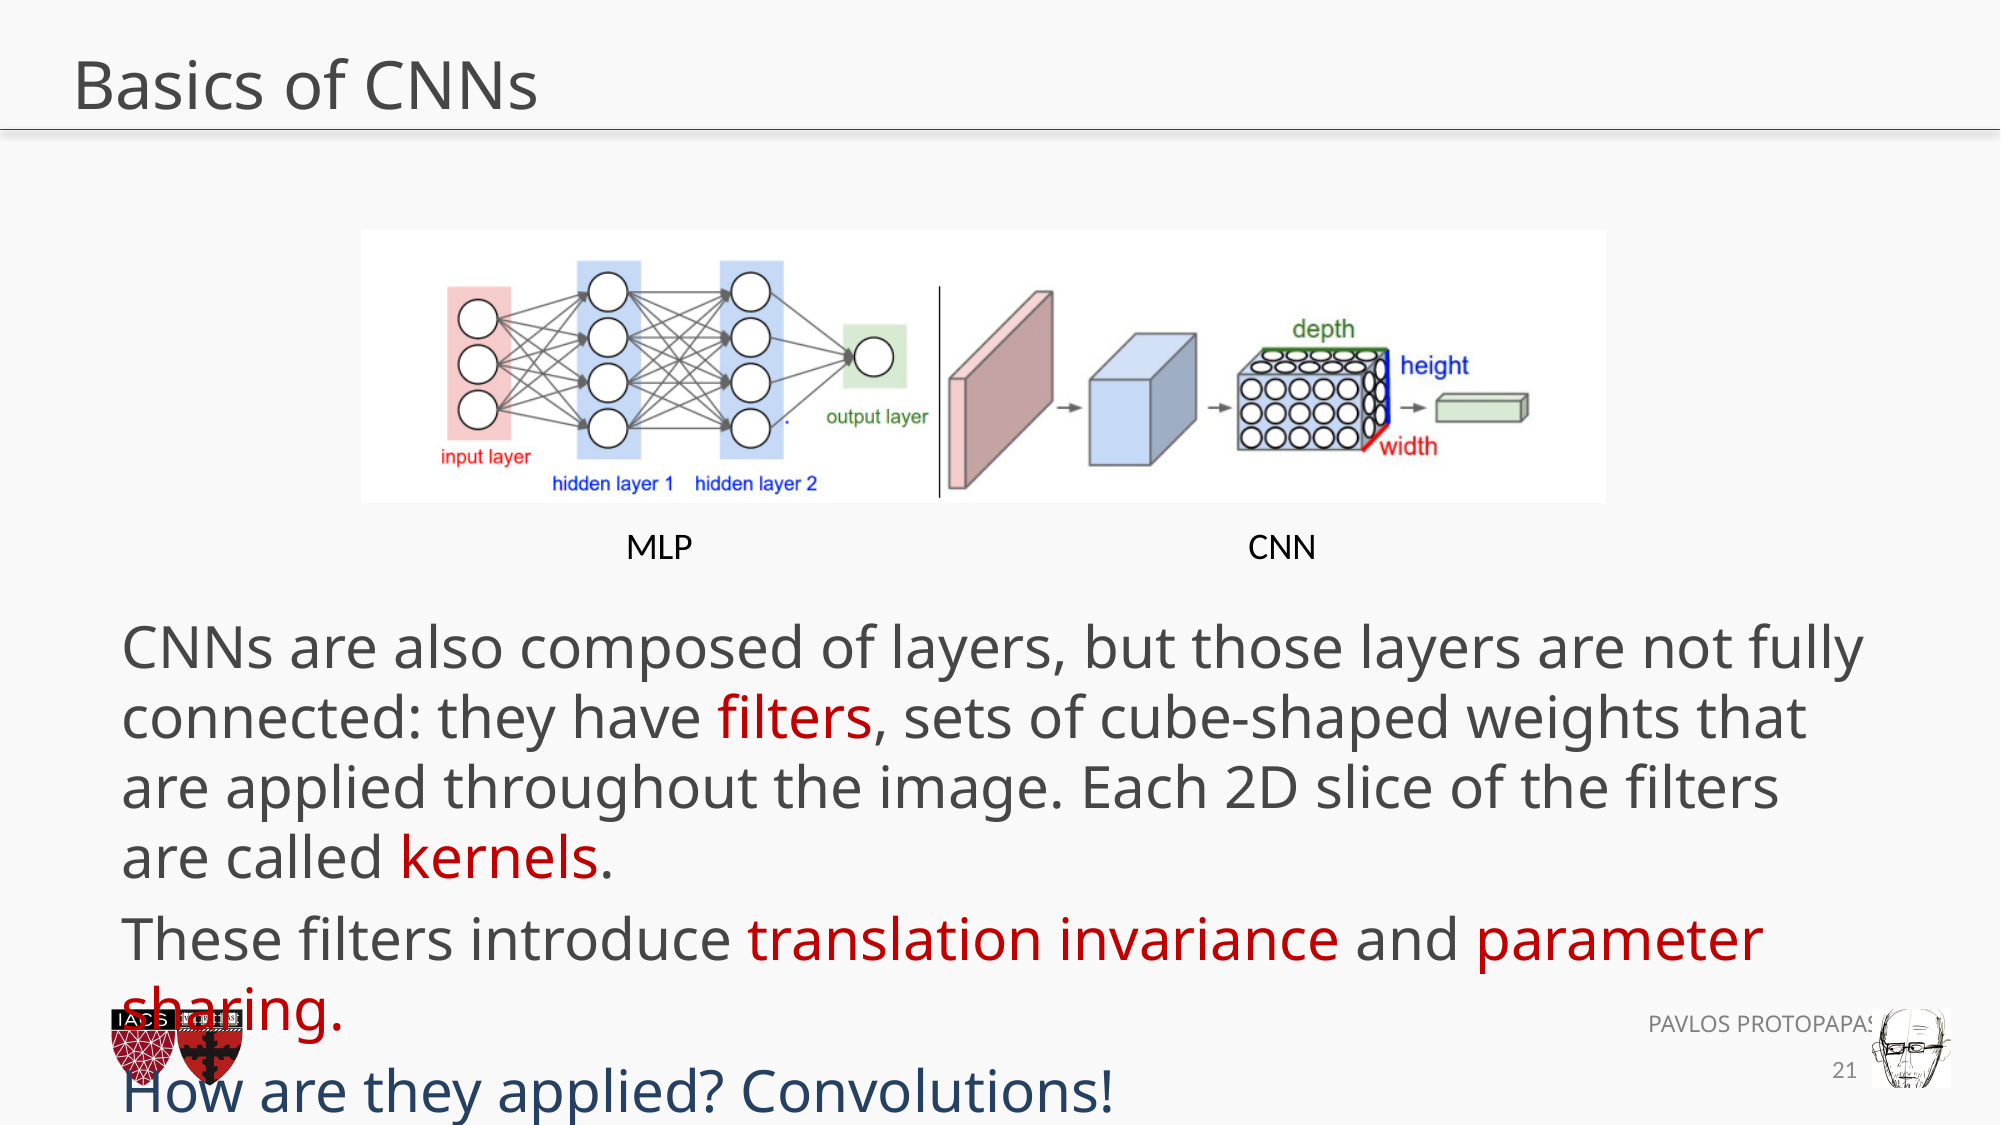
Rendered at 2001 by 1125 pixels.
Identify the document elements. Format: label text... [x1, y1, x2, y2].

text_box MLP [463, 514, 855, 575]
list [361, 229, 1606, 503]
slide_number 21 [1405, 1038, 1873, 1099]
text_box CNNs are also composed of layers, but those layers are not fully connected: they have filters, sets of cube-shaped weights that are applied throughout the image. Each 2D slice of the filters are called kernels. These filters introduce translation invariance and parameter sharing. How are they applied? Convolutions! [106, 603, 1894, 1003]
title Basics of CNNs [57, 35, 1943, 162]
text_box CNN [1087, 514, 1478, 575]
picture [1872, 1009, 1951, 1088]
picture [109, 1009, 243, 1086]
